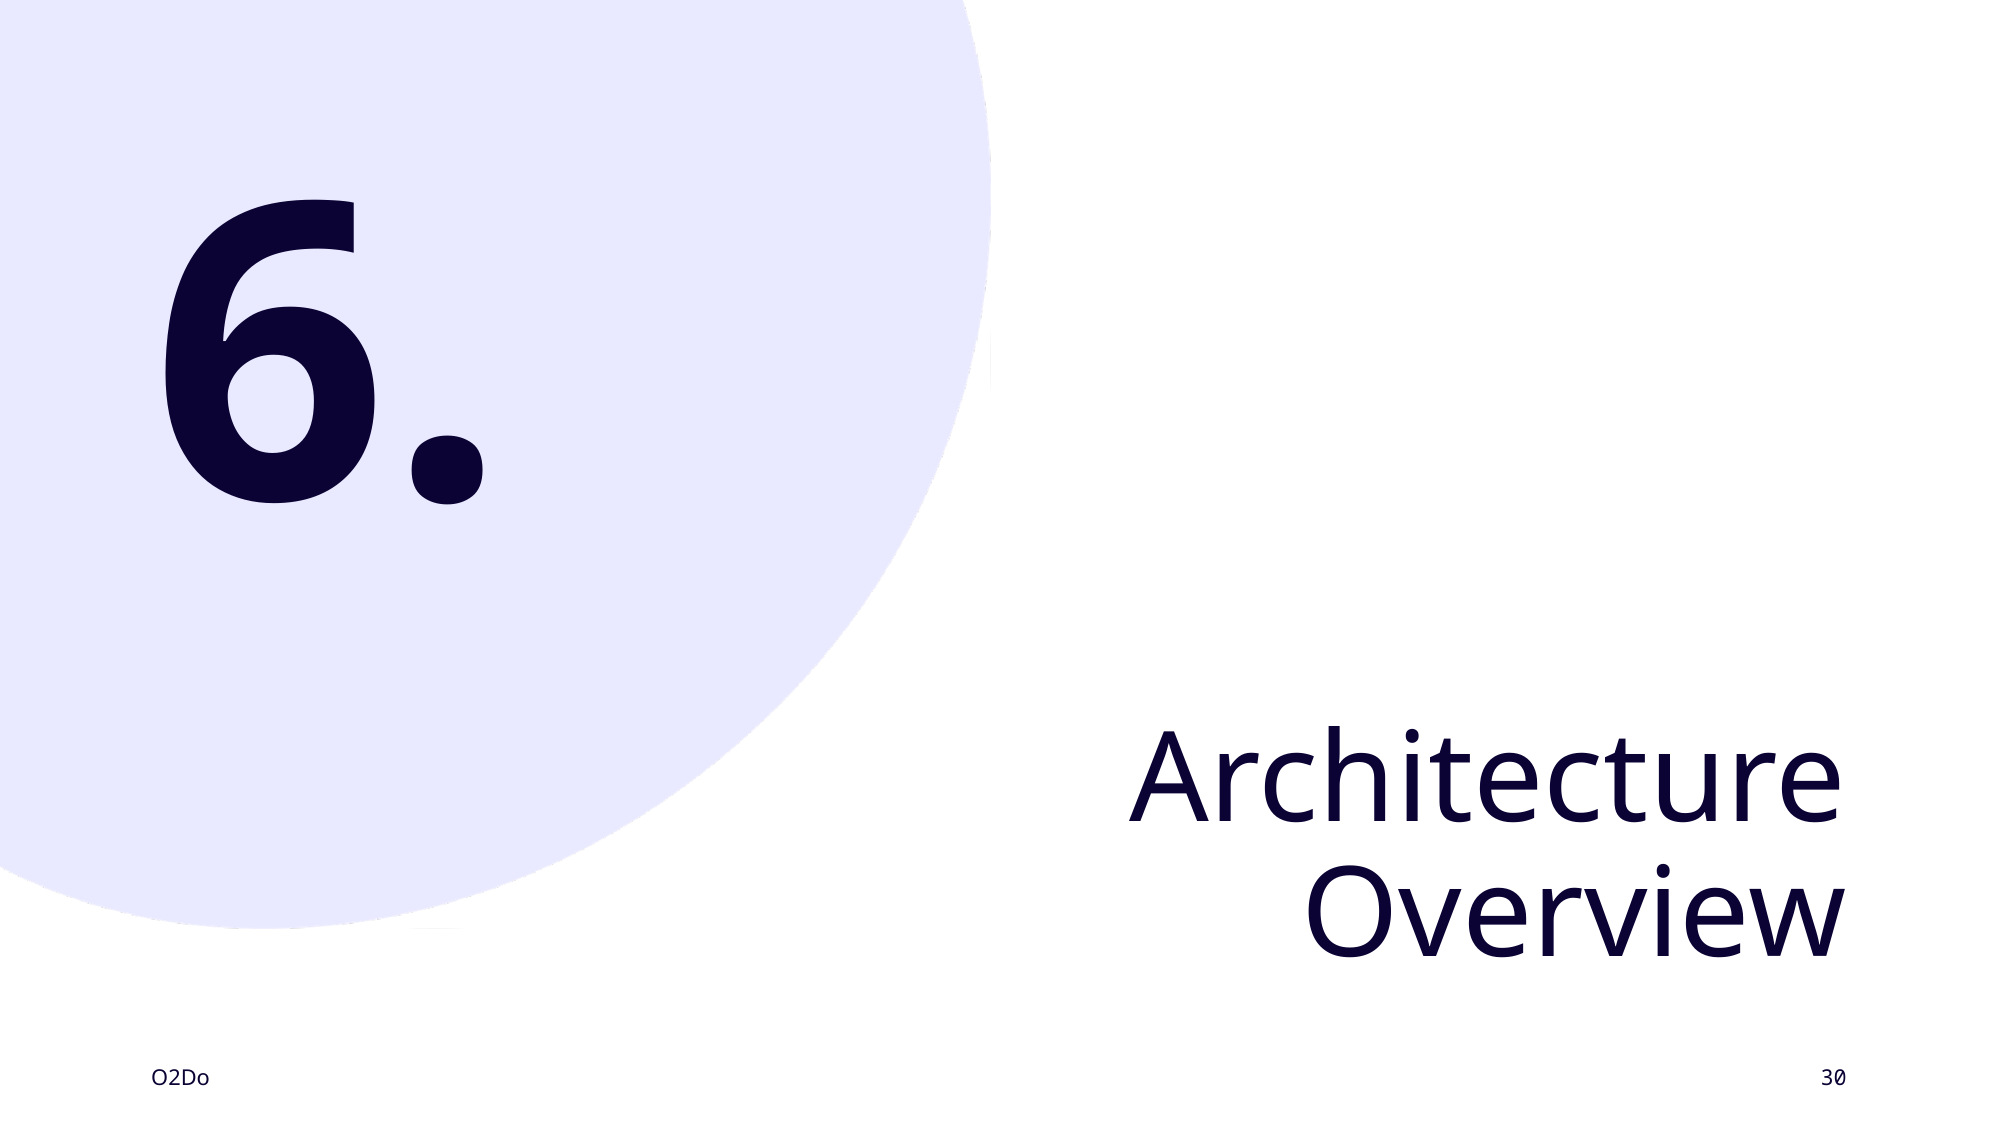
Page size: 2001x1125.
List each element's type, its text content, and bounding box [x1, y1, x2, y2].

list 6. [136, 133, 688, 903]
picture [0, 0, 991, 929]
title Architecture Overview [750, 133, 1862, 992]
